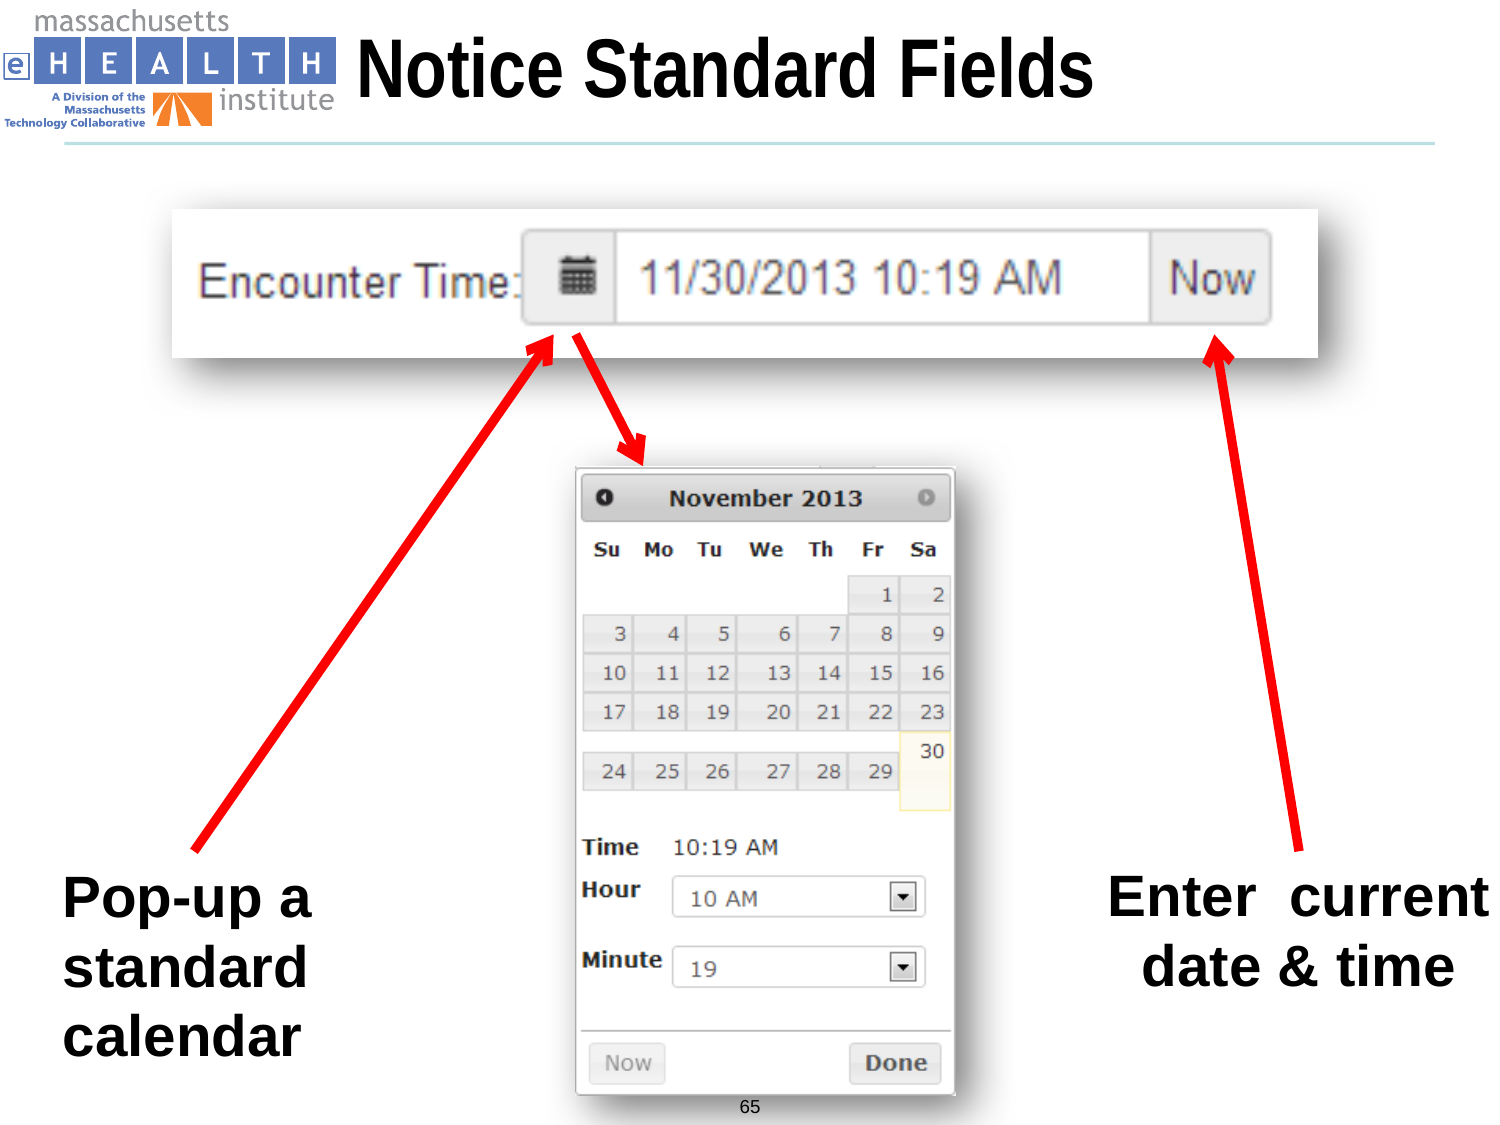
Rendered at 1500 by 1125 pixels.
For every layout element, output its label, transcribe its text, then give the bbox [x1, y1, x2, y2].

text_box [193, 334, 554, 852]
picture [575, 465, 956, 1097]
picture [171, 209, 1319, 358]
title Notice Standard Fields [341, 2, 1500, 128]
slide_number 65 [712, 1105, 788, 1113]
text_box Enter current date & time [1092, 851, 1500, 1006]
text_box Pop-up a standard calendar [47, 851, 341, 1076]
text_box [1214, 334, 1300, 852]
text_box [575, 334, 644, 467]
